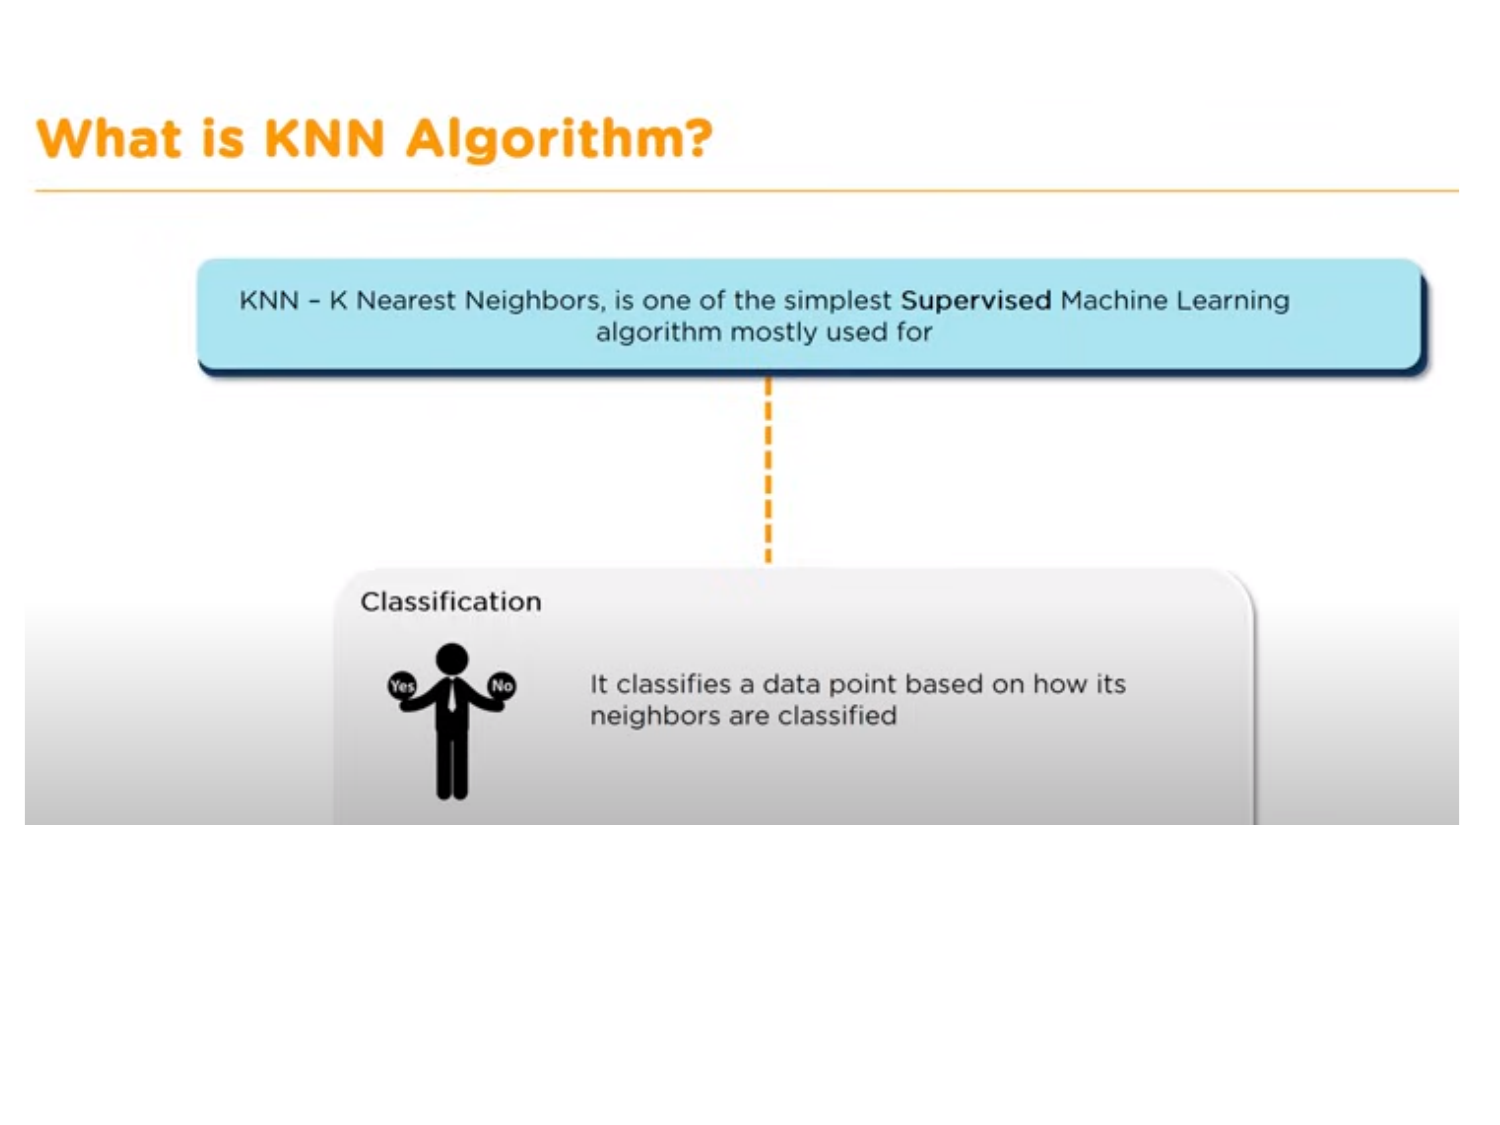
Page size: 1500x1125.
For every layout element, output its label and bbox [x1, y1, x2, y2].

picture [24, 99, 1460, 826]
